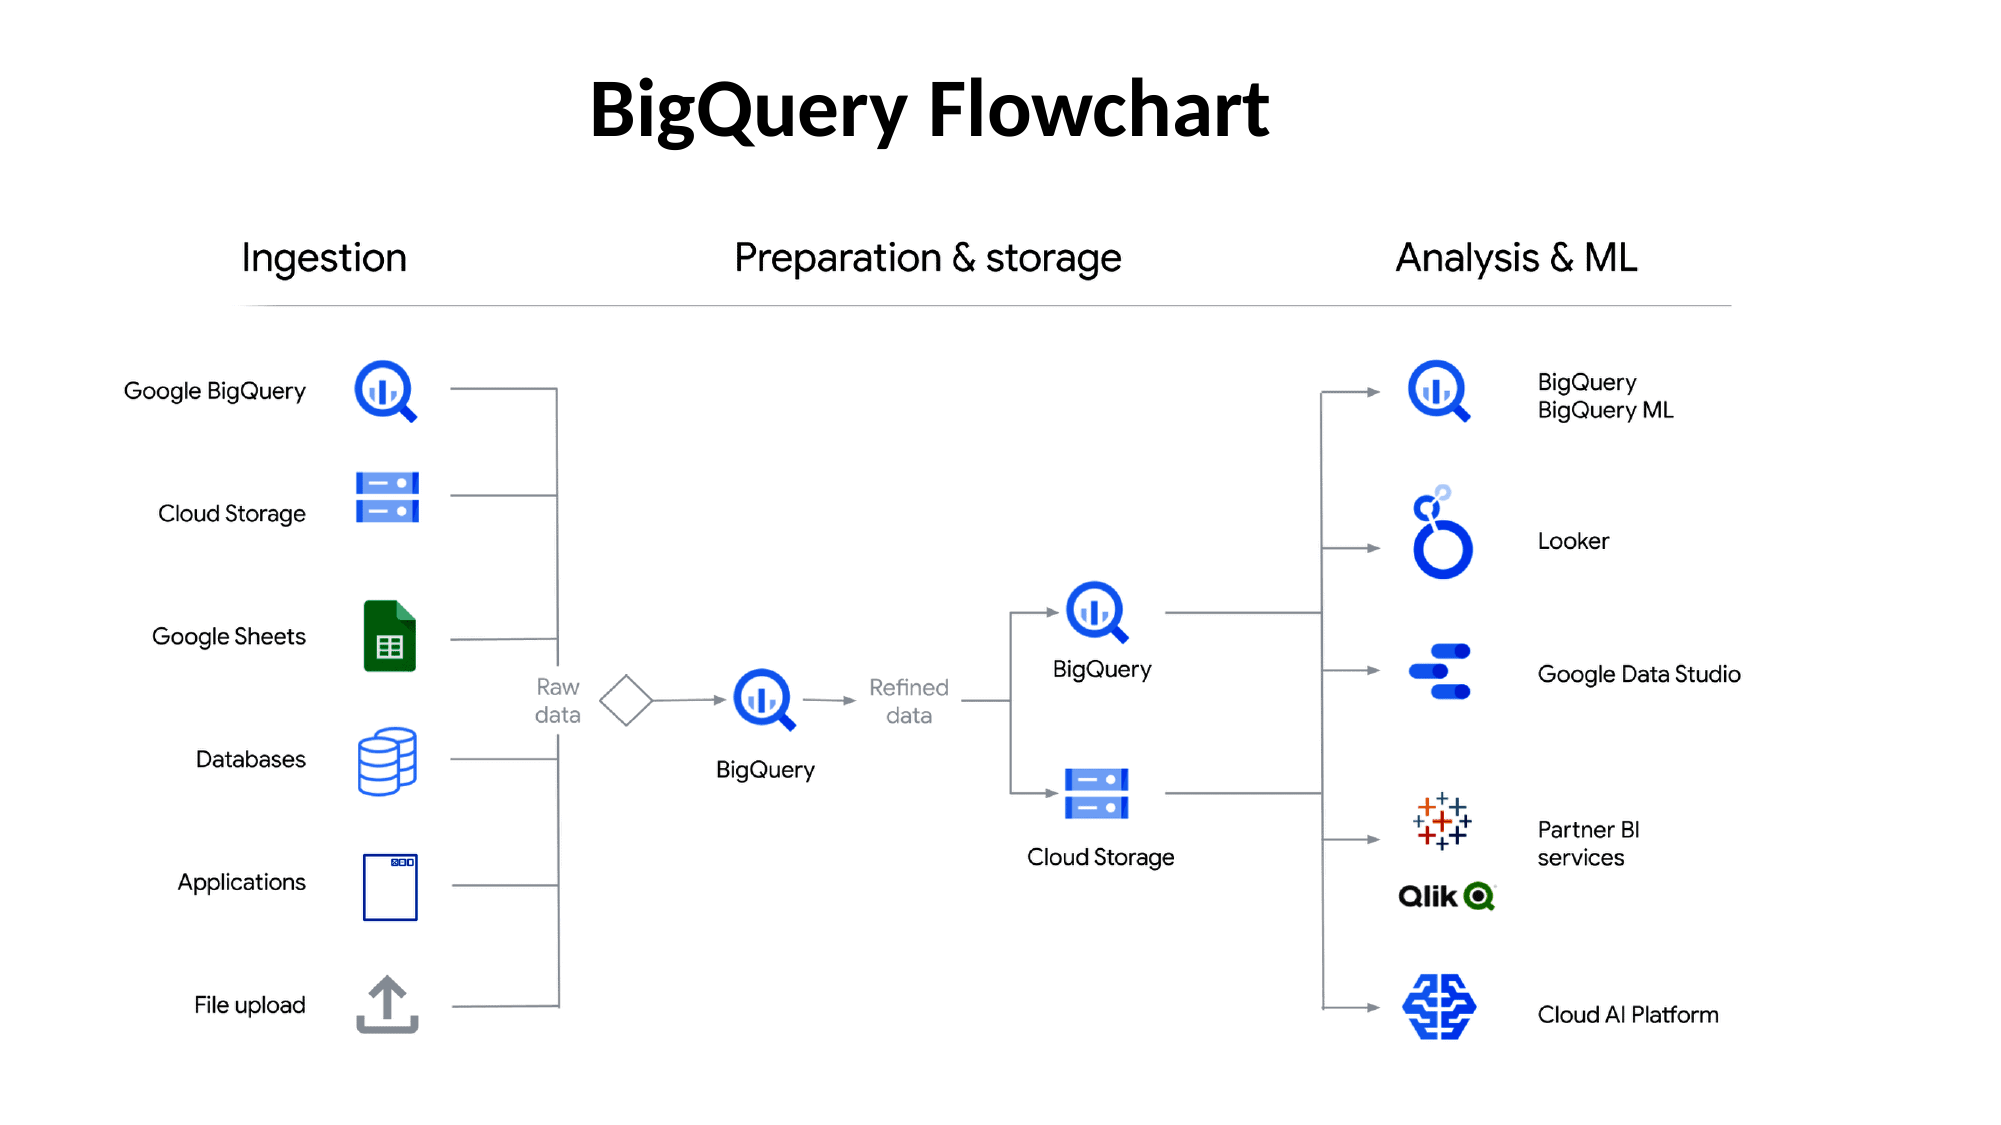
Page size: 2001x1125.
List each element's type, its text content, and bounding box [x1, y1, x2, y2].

text_box BigQuery Flowchart [404, 45, 1457, 161]
picture [83, 172, 1779, 1087]
